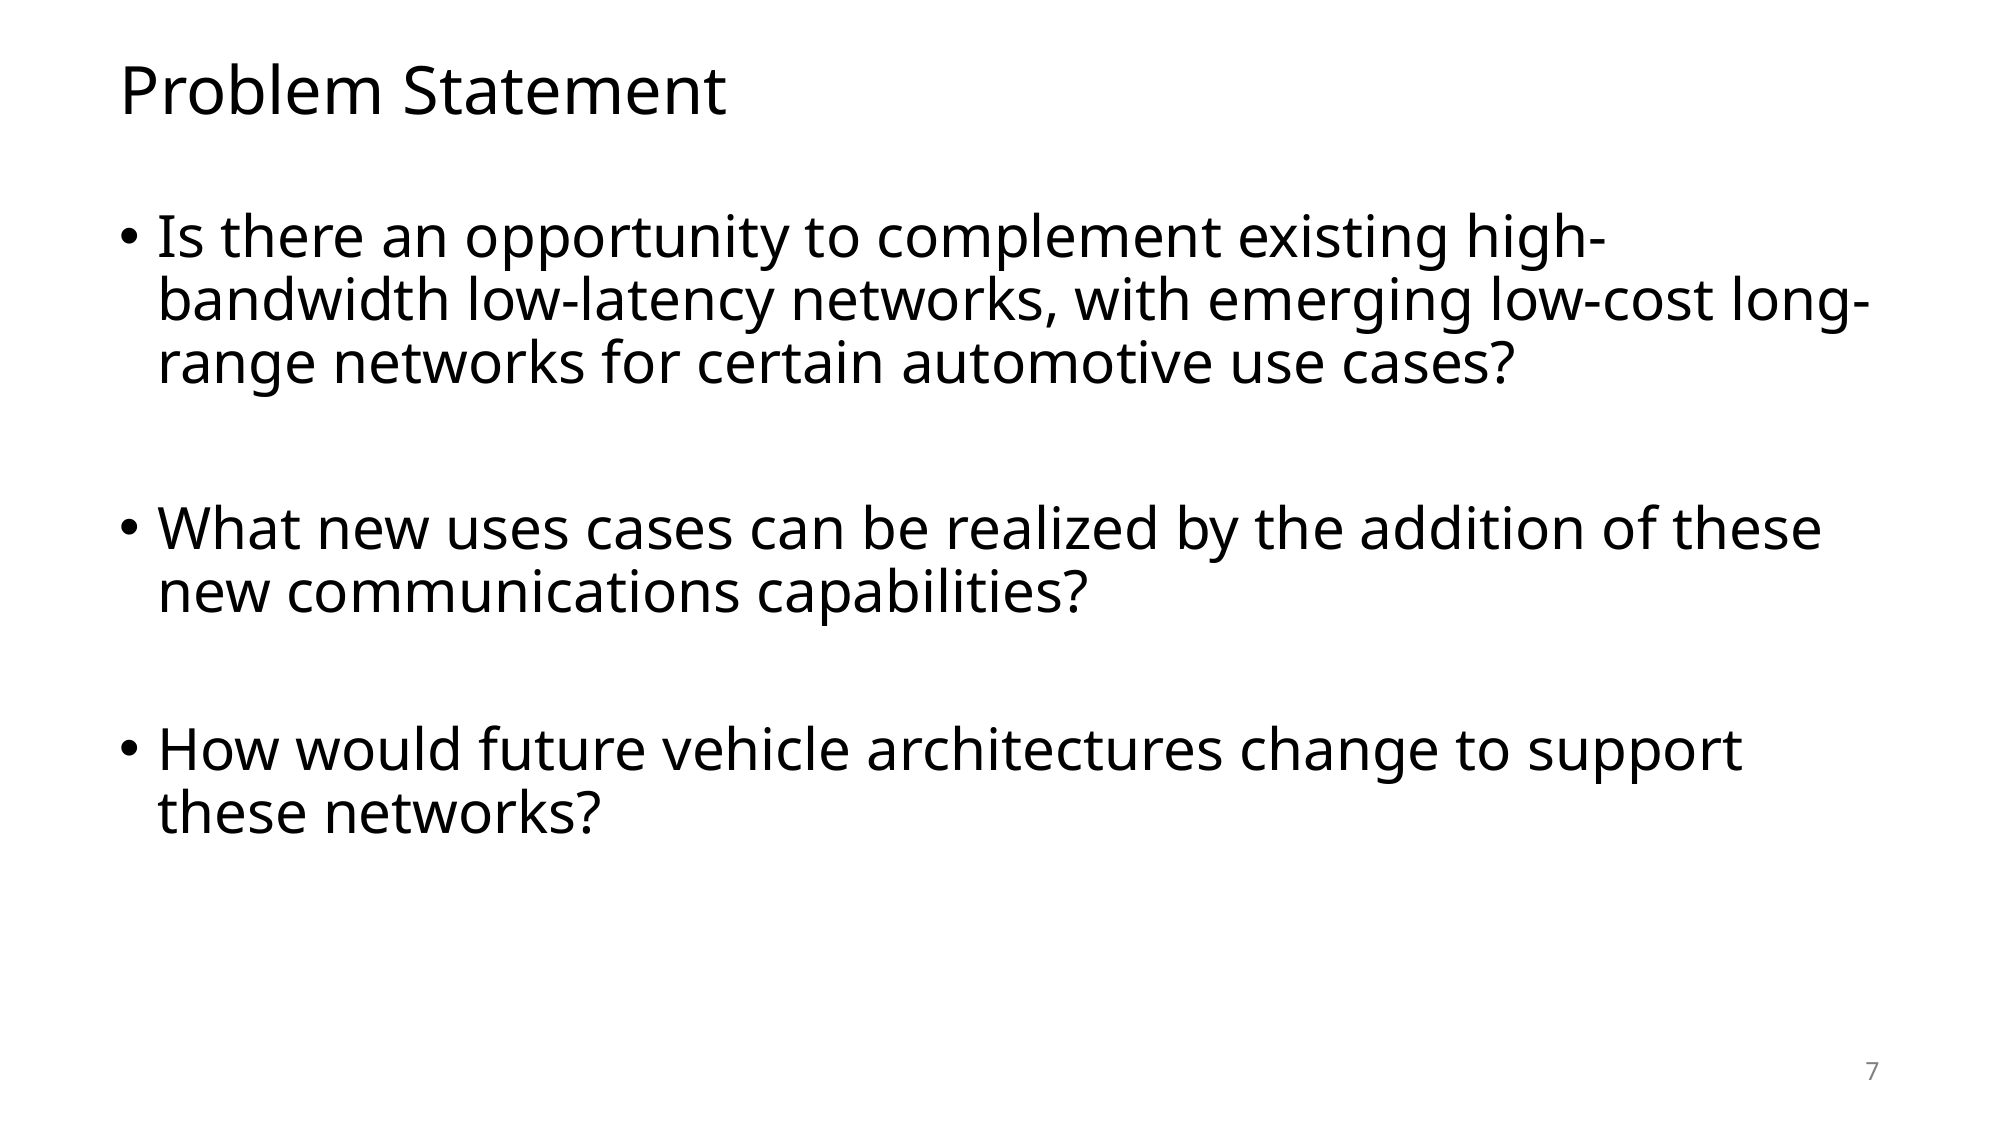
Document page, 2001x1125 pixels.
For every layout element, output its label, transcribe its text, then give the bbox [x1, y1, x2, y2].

list Is there an opportunity to complement existing high-bandwidth low-latency networks, with emerging low-cost long-range networks for certain automotive use cases? What new uses cases can be realized by the addition of these new communications capabilities? How would future vehicle architectures change to support these networks? [99, 187, 1900, 1013]
title Problem Statement [99, 37, 1900, 150]
slide_number 7 [1749, 1042, 1900, 1103]
